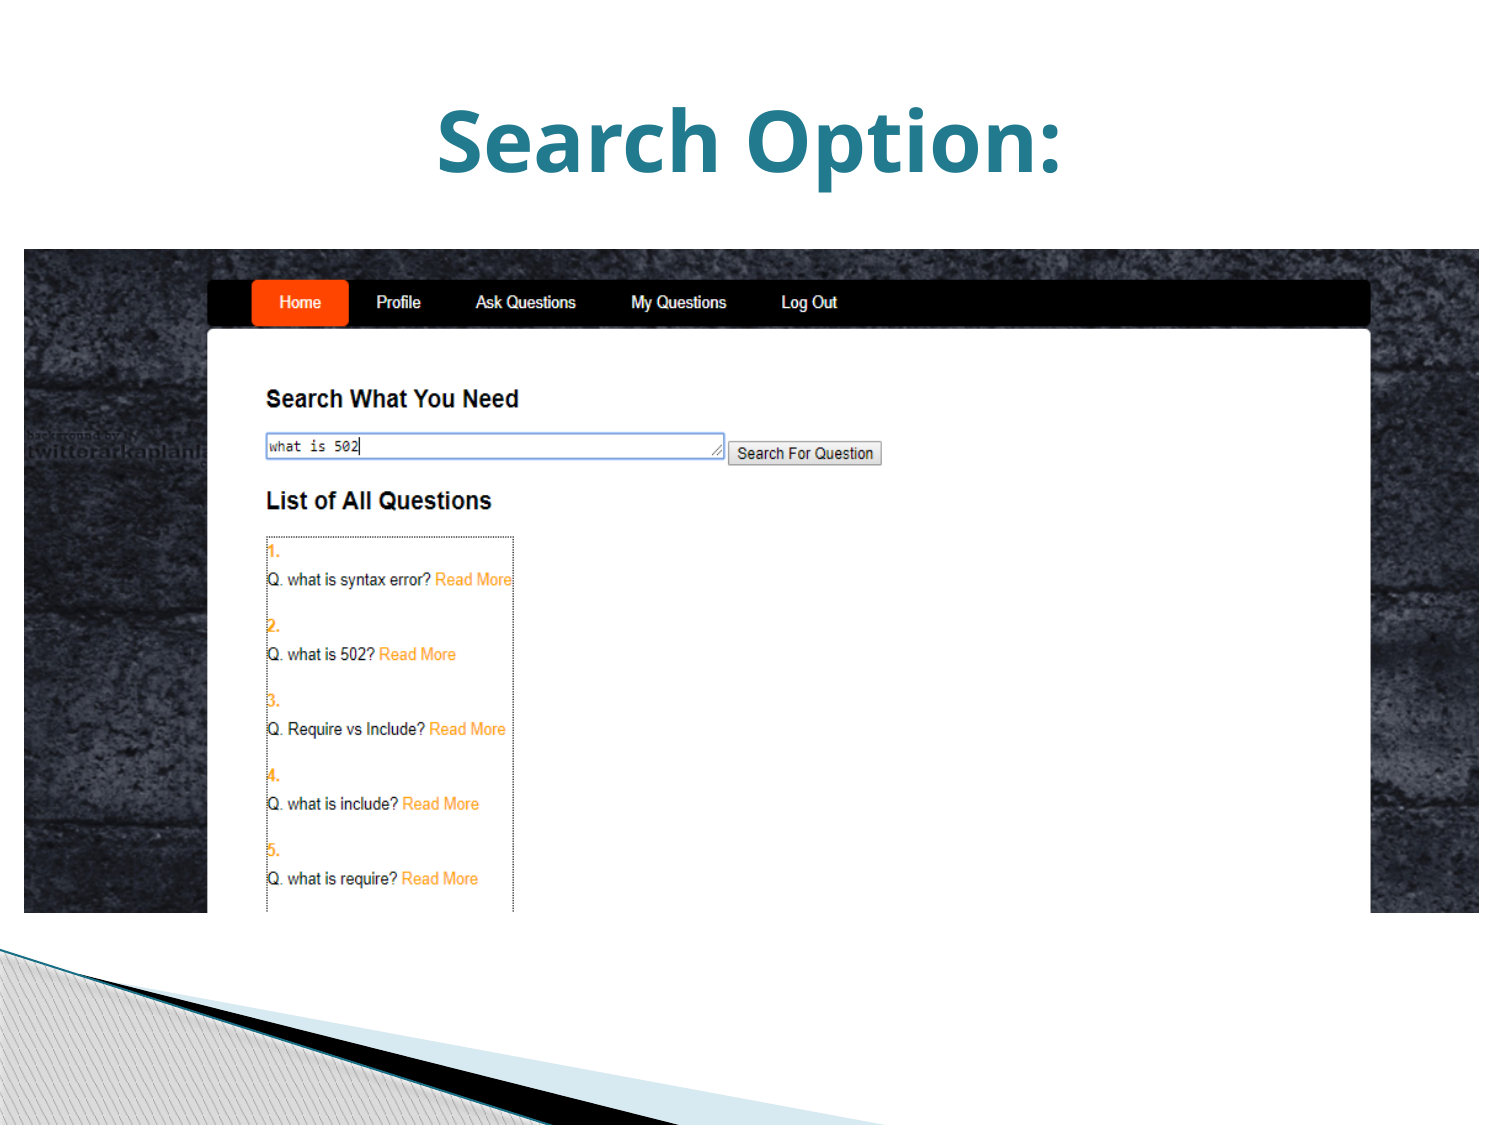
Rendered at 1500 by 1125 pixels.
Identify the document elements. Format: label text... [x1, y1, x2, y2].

title Search Option: [75, 45, 1425, 233]
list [24, 249, 1479, 913]
